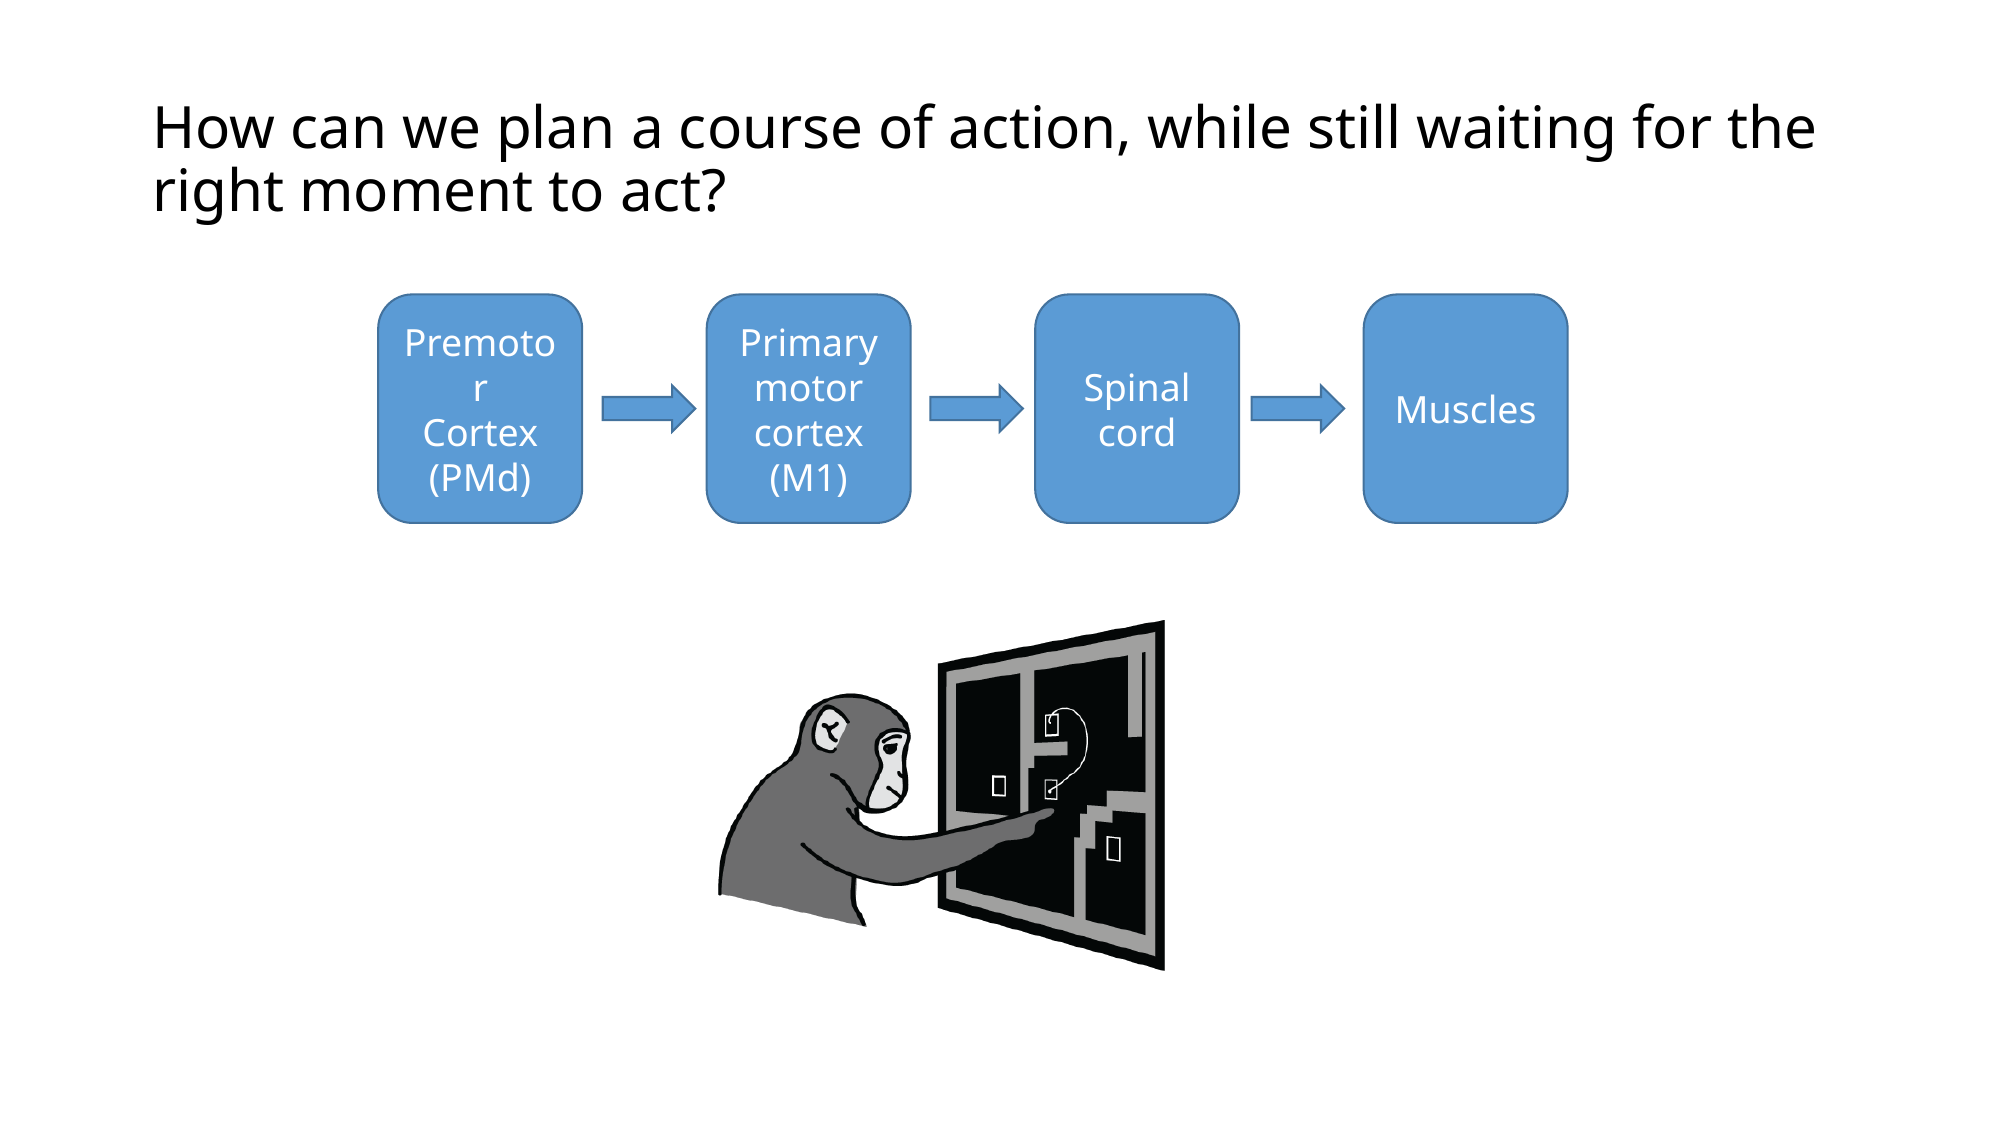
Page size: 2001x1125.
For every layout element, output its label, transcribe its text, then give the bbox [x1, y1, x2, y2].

list How can we plan a course of action, while still waiting for the right moment to act? [137, 91, 1863, 247]
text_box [378, 294, 696, 523]
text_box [706, 294, 1023, 523]
picture [668, 613, 1193, 1034]
text_box Muscles [1362, 293, 1569, 524]
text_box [1035, 294, 1345, 523]
